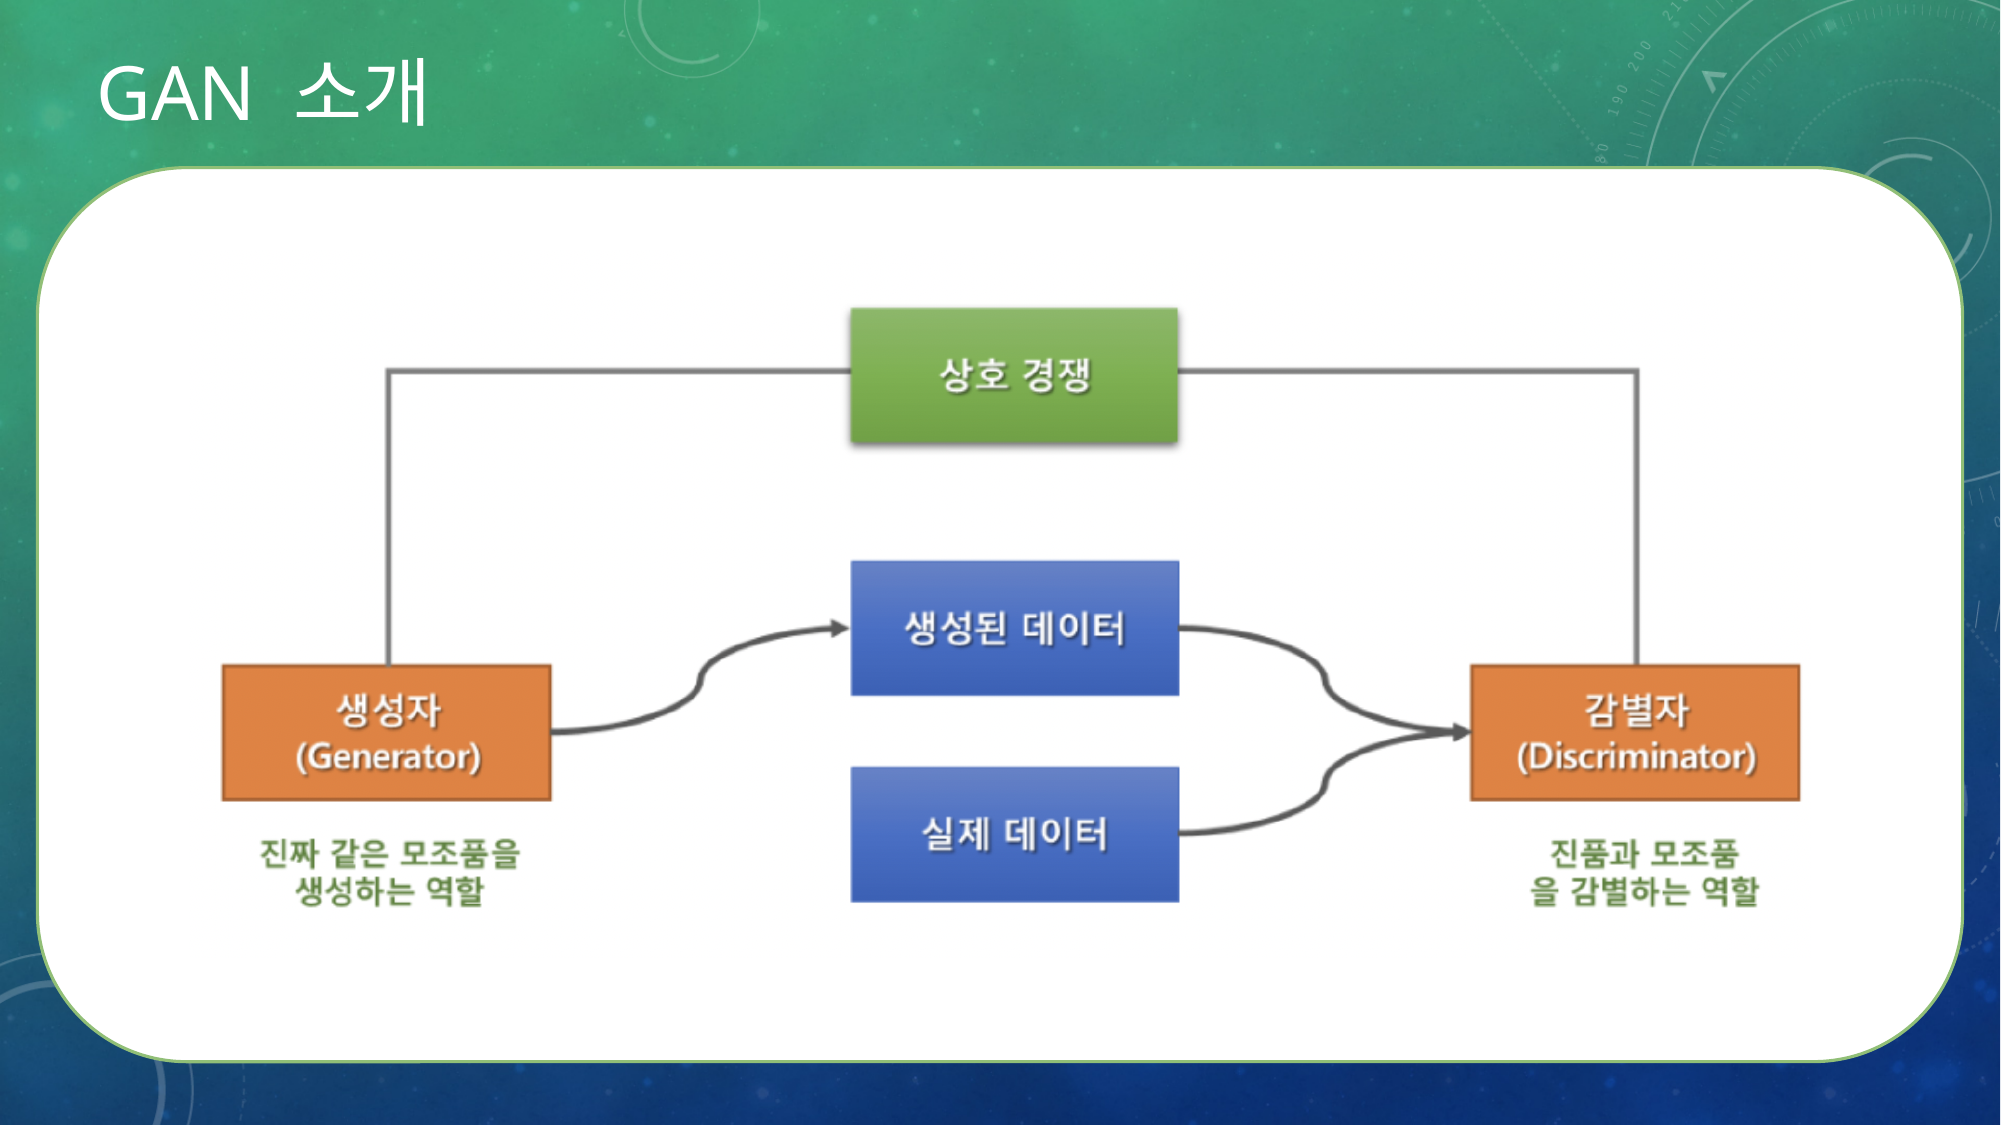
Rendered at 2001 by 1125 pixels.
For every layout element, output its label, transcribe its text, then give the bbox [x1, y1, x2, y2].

picture [0, 0, 2001, 1125]
text_box [35, 166, 1965, 1064]
title GAN 소개 [81, 0, 1744, 181]
picture [189, 250, 1811, 958]
